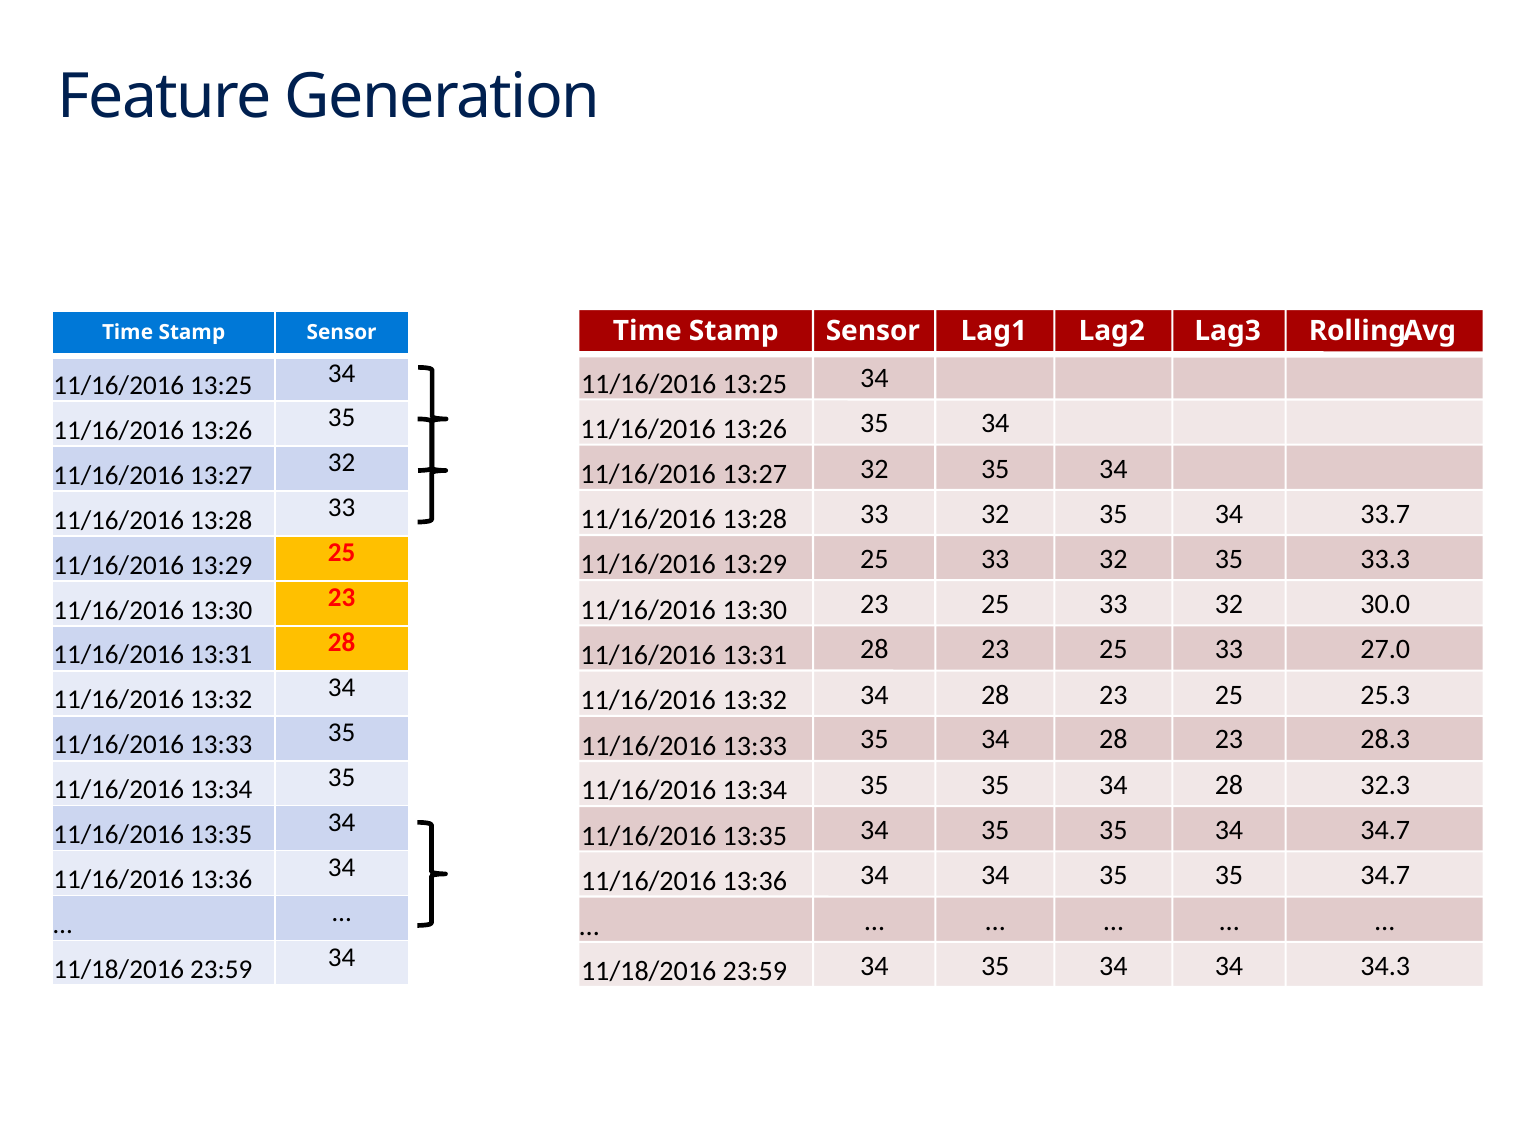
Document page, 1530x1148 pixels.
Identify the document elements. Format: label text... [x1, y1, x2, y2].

text_box 32 [1214, 585, 1244, 620]
text_box [1055, 355, 1172, 399]
text_box [417, 418, 447, 523]
text_box 11/16/2016 13:36 [580, 862, 788, 896]
text_box 27.0 [1360, 630, 1411, 665]
table_cell 11/16/2016 13:36 [53, 851, 274, 895]
text_box 34 [860, 856, 889, 891]
text_box 23 [860, 585, 889, 620]
text_box 35 [1214, 856, 1244, 891]
table_cell … [276, 896, 408, 940]
text_box 35 [981, 811, 1010, 846]
text_box [936, 536, 1054, 580]
text_box 28 [981, 676, 1010, 710]
text_box [936, 762, 1054, 806]
text_box [417, 821, 447, 927]
text_box [579, 897, 812, 941]
text_box Time Stamp [612, 312, 779, 347]
text_box … [985, 902, 1006, 936]
text_box [936, 671, 1054, 715]
text_box [814, 400, 935, 444]
text_box 13:26 [722, 410, 788, 445]
text_box [1173, 807, 1285, 851]
text_box 34 [860, 676, 889, 710]
text_box Sensor [825, 312, 921, 347]
text_box 35 [981, 947, 1010, 981]
text_box [936, 942, 1054, 986]
text_box 34 [860, 811, 889, 846]
text_box [1055, 716, 1172, 760]
text_box [936, 852, 1054, 896]
text_box [1055, 671, 1172, 715]
table_cell 34 [276, 941, 408, 984]
text_box [1055, 942, 1172, 986]
text_box [814, 897, 935, 941]
text_box 30.0 [1360, 585, 1411, 620]
text_box [1055, 626, 1172, 670]
table_cell 11/16/2016 13:31 [53, 627, 274, 670]
text_box [936, 807, 1054, 851]
text_box 32.3 [1360, 766, 1411, 800]
text_box 25 [981, 585, 1010, 620]
text_box 34 [1099, 947, 1128, 981]
text_box [1286, 355, 1483, 399]
table_cell 34 [276, 672, 408, 715]
text_box [1286, 581, 1483, 625]
text_box 35 [860, 766, 889, 800]
text_box 33 [981, 540, 1010, 574]
text_box 11/16/2016 [580, 410, 722, 445]
table_cell 34 [276, 806, 408, 850]
table_cell 11/18/2016 23:59 [53, 941, 274, 984]
text_box [1173, 626, 1285, 670]
table_cell 23 [276, 582, 408, 625]
text_box 11/16/2016 [580, 500, 722, 535]
text_box [1055, 897, 1172, 941]
text_box 11/16/2016 13:33 [580, 726, 788, 761]
text_box [1173, 400, 1285, 444]
text_box [936, 581, 1054, 625]
text_box [1286, 445, 1483, 489]
text_box 34 [1214, 811, 1244, 846]
text_box 13:29 [722, 545, 788, 580]
table_cell 11/16/2016 13:32 [53, 672, 274, 715]
text_box Lag1 [960, 312, 1028, 347]
text_box [1173, 671, 1285, 715]
text_box [814, 807, 935, 851]
text_box [1055, 852, 1172, 896]
text_box 13:31 [722, 636, 788, 670]
title Feature Generation [33, 48, 1497, 199]
text_box 13:28 [722, 500, 788, 535]
table_cell 33 [276, 492, 408, 535]
text_box [814, 716, 935, 760]
text_box 11/16/2016 [580, 636, 722, 670]
text_box 25 [1099, 630, 1128, 665]
text_box [1286, 671, 1483, 715]
text_box [936, 400, 1054, 444]
text_box 35 [1099, 495, 1128, 529]
text_box [579, 626, 812, 670]
text_box [1173, 355, 1285, 399]
text_box 33 [1214, 630, 1244, 665]
text_box [1055, 536, 1172, 580]
table_cell 11/16/2016 13:34 [53, 762, 274, 805]
text_box 32 [1099, 540, 1128, 574]
text_box 34.7 [1360, 856, 1411, 891]
text_box [418, 366, 447, 422]
text_box 33 [1099, 585, 1128, 620]
table_cell 34 [276, 359, 408, 400]
text_box … [864, 902, 885, 936]
text_box 13:32 [722, 681, 788, 716]
text_box [1286, 626, 1483, 670]
table_cell 11/16/2016 13:28 [53, 492, 274, 535]
text_box 11/16/2016 13:35 [580, 817, 788, 851]
text_box 33 [860, 495, 889, 529]
text_box [579, 807, 812, 851]
table_cell 11/16/2016 13:27 [53, 447, 274, 490]
text_box 35 [1214, 540, 1244, 574]
text_box [577, 306, 1487, 1004]
text_box 32 [860, 450, 889, 484]
table_cell 11/16/2016 13:29 [53, 537, 274, 580]
text_box 35 [1099, 856, 1128, 891]
text_box 28.3 [1360, 720, 1411, 755]
text_box [1286, 807, 1483, 851]
text_box 34 [1214, 947, 1244, 981]
text_box [936, 716, 1054, 760]
text_box [814, 310, 935, 354]
text_box [1055, 400, 1172, 444]
text_box [579, 716, 812, 760]
text_box Lag2 [1078, 312, 1146, 347]
text_box 34 [1214, 495, 1244, 529]
text_box 13:30 [722, 591, 788, 626]
table_cell 32 [276, 447, 408, 490]
text_box [579, 671, 812, 715]
text_box 34 [981, 856, 1010, 891]
text_box 23 [1099, 676, 1128, 710]
text_box [814, 355, 935, 399]
text_box [1286, 310, 1483, 354]
text_box [1286, 897, 1483, 941]
text_box [936, 897, 1054, 941]
text_box 35 [981, 450, 1010, 484]
text_box [579, 535, 812, 580]
text_box 11/18/2016 23:59 [580, 952, 788, 987]
table_cell 11/16/2016 13:25 [53, 359, 274, 400]
text_box 25.3 [1360, 676, 1411, 710]
text_box [1173, 762, 1285, 806]
table_cell 11/16/2016 13:35 [53, 806, 274, 850]
table_cell 34 [276, 851, 408, 895]
text_box [579, 581, 812, 625]
table_cell 11/16/2016 13:30 [53, 582, 274, 625]
text_box [579, 355, 812, 399]
text_box [1055, 490, 1172, 534]
text_box [1173, 490, 1285, 534]
text_box [1286, 852, 1483, 896]
text_box 32 [981, 495, 1010, 529]
text_box [1286, 942, 1483, 986]
text_box [814, 626, 935, 670]
text_box [1173, 445, 1285, 489]
text_box [1055, 581, 1172, 625]
text_box 11/16/2016 [580, 591, 722, 626]
text_box [1055, 807, 1172, 851]
text_box 11/16/2016 [580, 455, 722, 490]
text_box 11/16/2016 13:34 [580, 771, 788, 806]
text_box 34 [1099, 766, 1128, 800]
text_box [1173, 716, 1285, 760]
text_box [814, 490, 935, 534]
text_box 34 [860, 359, 889, 394]
text_box [1173, 897, 1285, 941]
text_box [936, 626, 1054, 670]
text_box 33.3 [1360, 540, 1411, 574]
table_cell 35 [276, 762, 408, 805]
text_box 34 [981, 720, 1010, 755]
text_box Rolling [1308, 312, 1403, 347]
text_box [1173, 942, 1285, 986]
table_cell 28 [276, 627, 408, 670]
text_box [1173, 581, 1285, 625]
text_box [1286, 536, 1483, 580]
text_box 28 [860, 630, 889, 665]
text_box 35 [1099, 811, 1128, 846]
text_box [1286, 762, 1483, 806]
table_cell 11/16/2016 13:33 [53, 717, 274, 760]
text_box 25 [1214, 676, 1244, 710]
text_box 11/16/2016 [580, 545, 722, 580]
text_box [1286, 490, 1483, 534]
text_box [936, 490, 1054, 534]
table_header Sensor [276, 312, 408, 353]
text_box [814, 534, 935, 580]
text_box [1173, 310, 1285, 354]
text_box 28 [1214, 766, 1244, 800]
table_header Time Stamp [53, 312, 274, 353]
text_box [1173, 852, 1285, 896]
text_box … [1219, 902, 1240, 936]
table_cell 25 [276, 537, 408, 580]
text_box [936, 355, 1054, 399]
text_box [814, 760, 935, 806]
text_box [814, 671, 935, 715]
text_box [1173, 536, 1285, 580]
text_box [814, 445, 935, 489]
text_box [579, 445, 812, 489]
text_box 23 [1214, 720, 1244, 755]
text_box [1055, 445, 1172, 489]
text_box [814, 581, 935, 625]
text_box [579, 490, 812, 534]
text_box Avg [1403, 312, 1457, 347]
text_box [936, 445, 1054, 489]
text_box [1055, 762, 1172, 806]
text_box [579, 400, 812, 444]
text_box [579, 310, 812, 354]
text_box 23 [981, 630, 1010, 665]
text_box 34.3 [1360, 947, 1411, 981]
text_box 34.7 [1360, 811, 1411, 846]
text_box Lag3 [1194, 312, 1261, 347]
text_box 35 [860, 720, 889, 755]
text_box [814, 942, 935, 986]
text_box 34 [981, 404, 1010, 439]
table_cell 35 [276, 717, 408, 760]
text_box … [1375, 902, 1395, 936]
text_box 35 [981, 766, 1010, 800]
text_box [814, 852, 935, 896]
text_box [579, 852, 812, 896]
text_box 11/16/2016 [580, 681, 722, 716]
text_box 33.7 [1360, 495, 1411, 529]
text_box 34 [1099, 450, 1128, 484]
text_box 25 [860, 540, 889, 574]
table_cell … [53, 896, 274, 940]
text_box [579, 942, 812, 986]
table_cell 35 [276, 402, 408, 445]
text_box [1055, 310, 1172, 354]
text_box [579, 761, 812, 806]
text_box … [1103, 902, 1124, 936]
text_box [936, 310, 1054, 354]
text_box [1286, 400, 1483, 444]
text_box … [579, 907, 599, 942]
text_box 13:27 [722, 455, 788, 490]
text_box 34 [860, 947, 889, 981]
text_box [1286, 716, 1483, 760]
text_box 11/16/2016 13:25 [580, 365, 788, 400]
text_box 35 [860, 404, 889, 439]
text_box 28 [1099, 720, 1128, 755]
table_cell 11/16/2016 13:26 [53, 402, 274, 445]
